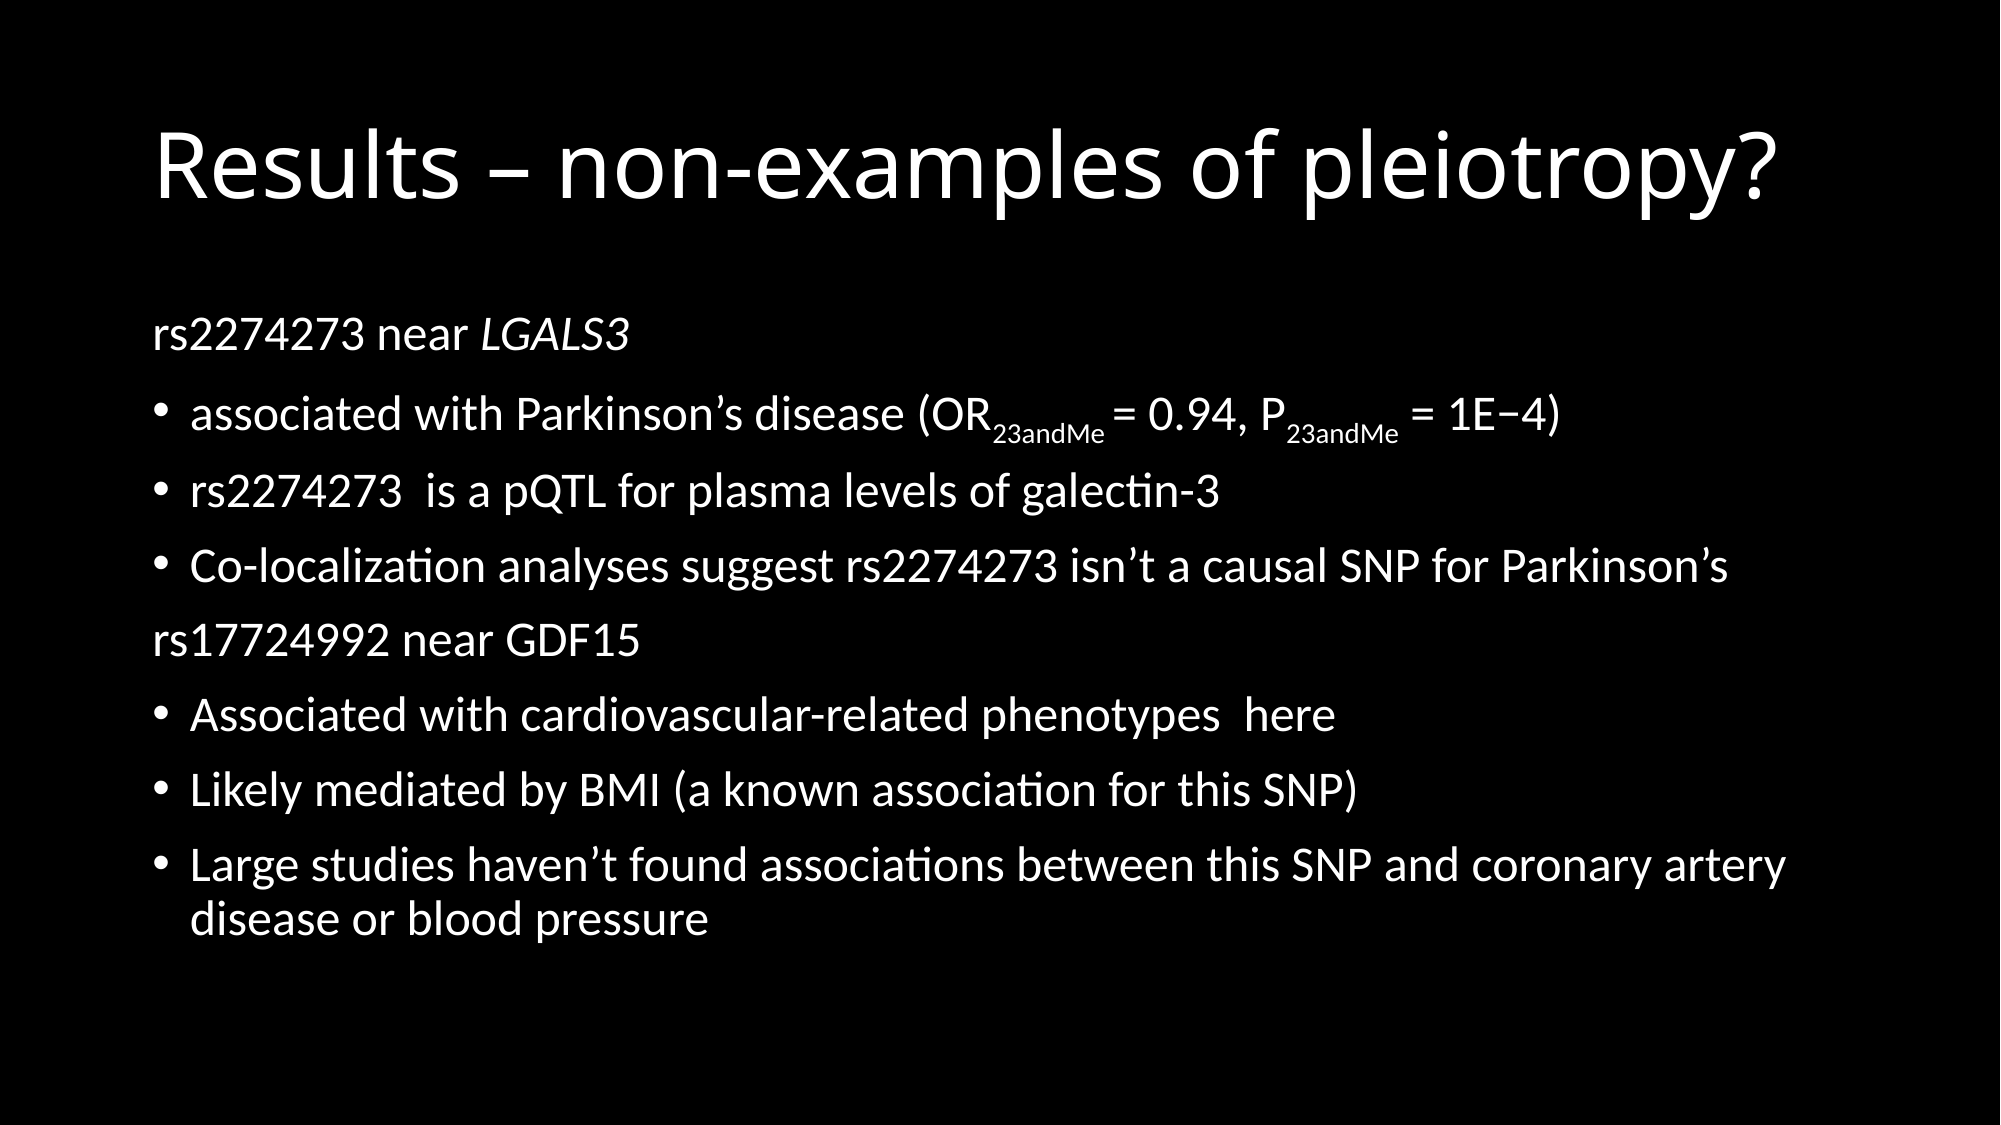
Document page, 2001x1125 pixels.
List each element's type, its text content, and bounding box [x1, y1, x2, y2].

list rs2274273 near LGALS3 associated with Parkinson’s disease (OR23andMe = 0.94, P23andMe = 1E−4) rs2274273 is a pQTL for plasma levels of galectin-3 Co-localization analyses suggest rs2274273 isn’t a causal SNP for Parkinson’s rs17724992 near GDF15 Associated with cardiovascular-related phenotypes here Likely mediated by BMI (a known association for this SNP) Large studies haven’t found associations between this SNP and coronary artery disease or blood pressure [137, 299, 1863, 1014]
title Results – non-examples of pleiotropy? [137, 59, 1863, 278]
